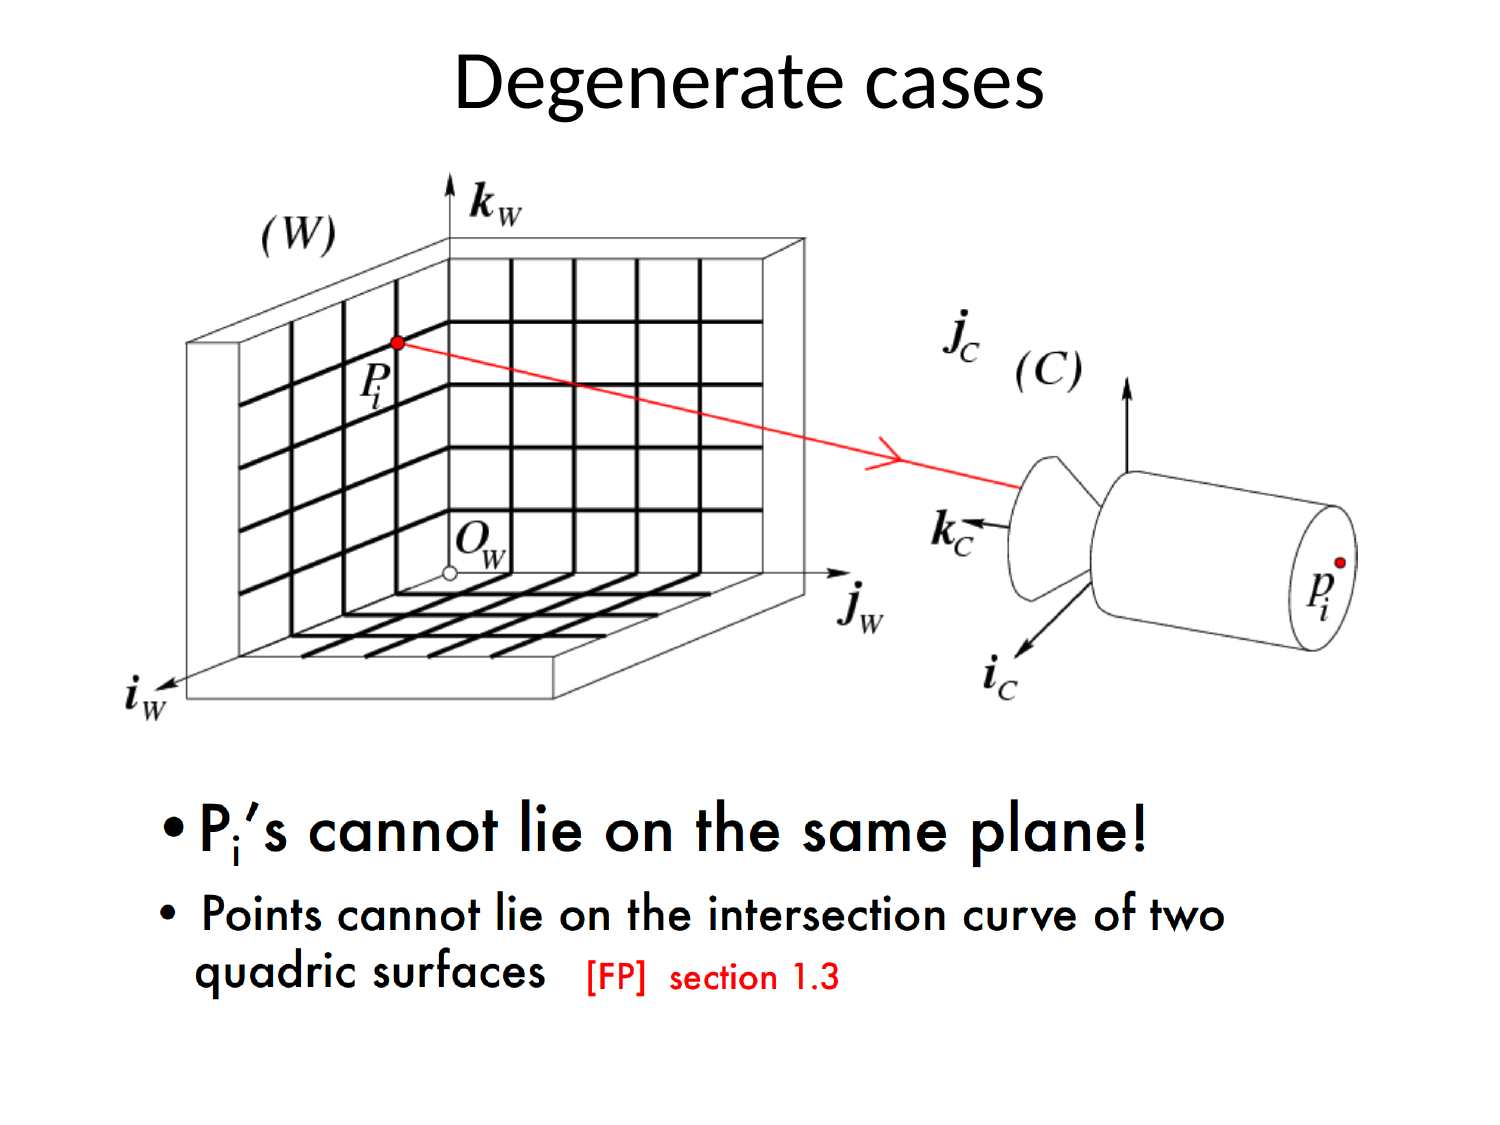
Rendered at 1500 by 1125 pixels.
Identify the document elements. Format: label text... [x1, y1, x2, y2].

title Degenerate cases [74, 0, 1426, 151]
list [121, 162, 1379, 1006]
